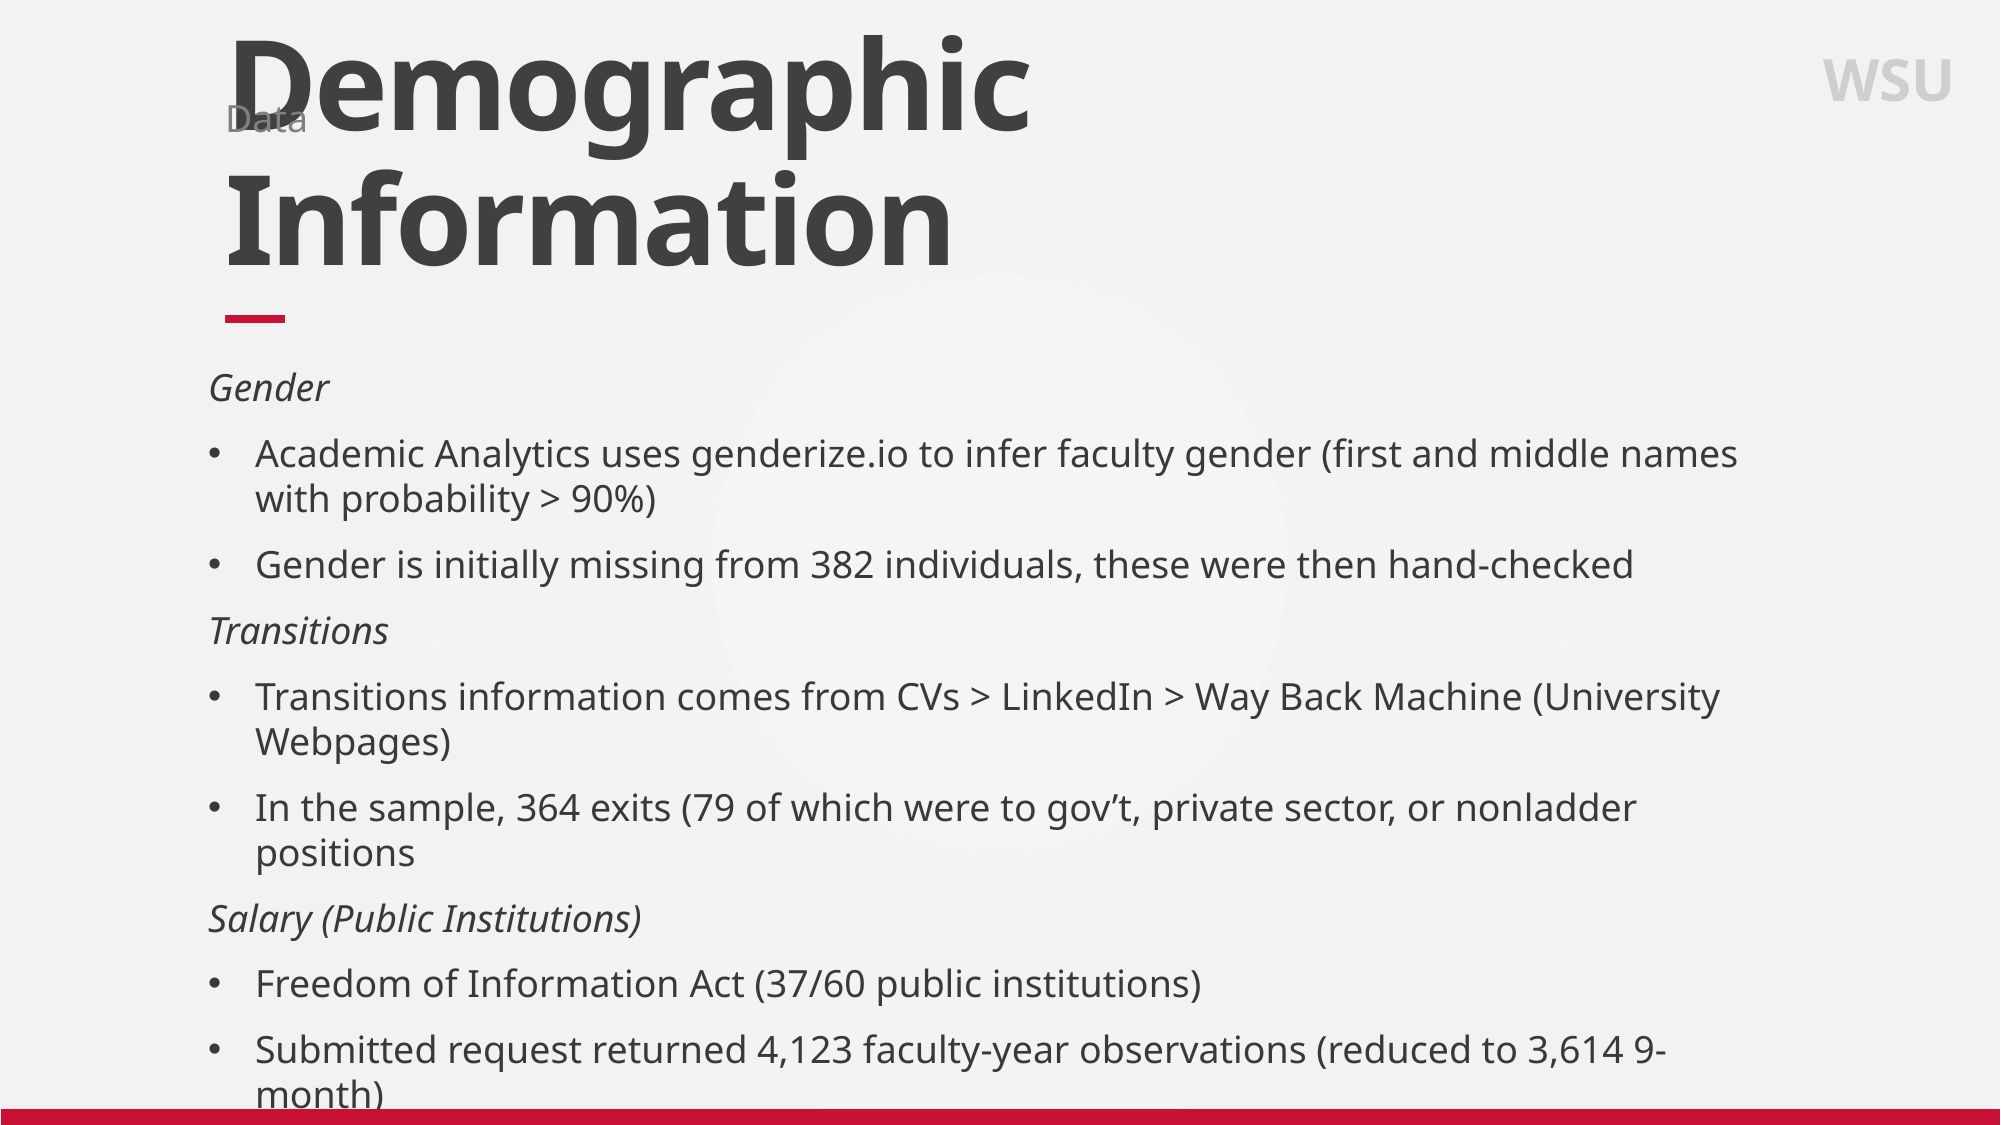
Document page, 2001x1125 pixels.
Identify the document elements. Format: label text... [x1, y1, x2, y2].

text_box [224, 314, 286, 324]
text_box Gender Academic Analytics uses genderize.io to infer faculty gender (first and middle names with probability > 90%) Gender is initially missing from 382 individuals, these were then hand-checked Transitions Transitions information comes from CVs > LinkedIn > Way Back Machine (University Webpages) In the sample, 364 exits (79 of which were to gov’t, private sector, or nonladder positions Salary (Public Institutions) Freedom of Information Act (37/60 public institutions) Submitted request returned 4,123 faculty-year observations (reduced to 3,614 9-month) [208, 356, 1809, 1032]
text_box Data [224, 93, 425, 150]
title Demographic Information [225, 149, 1589, 300]
text_box [0, 1109, 2000, 1125]
text_box WSU [1808, 35, 1971, 121]
